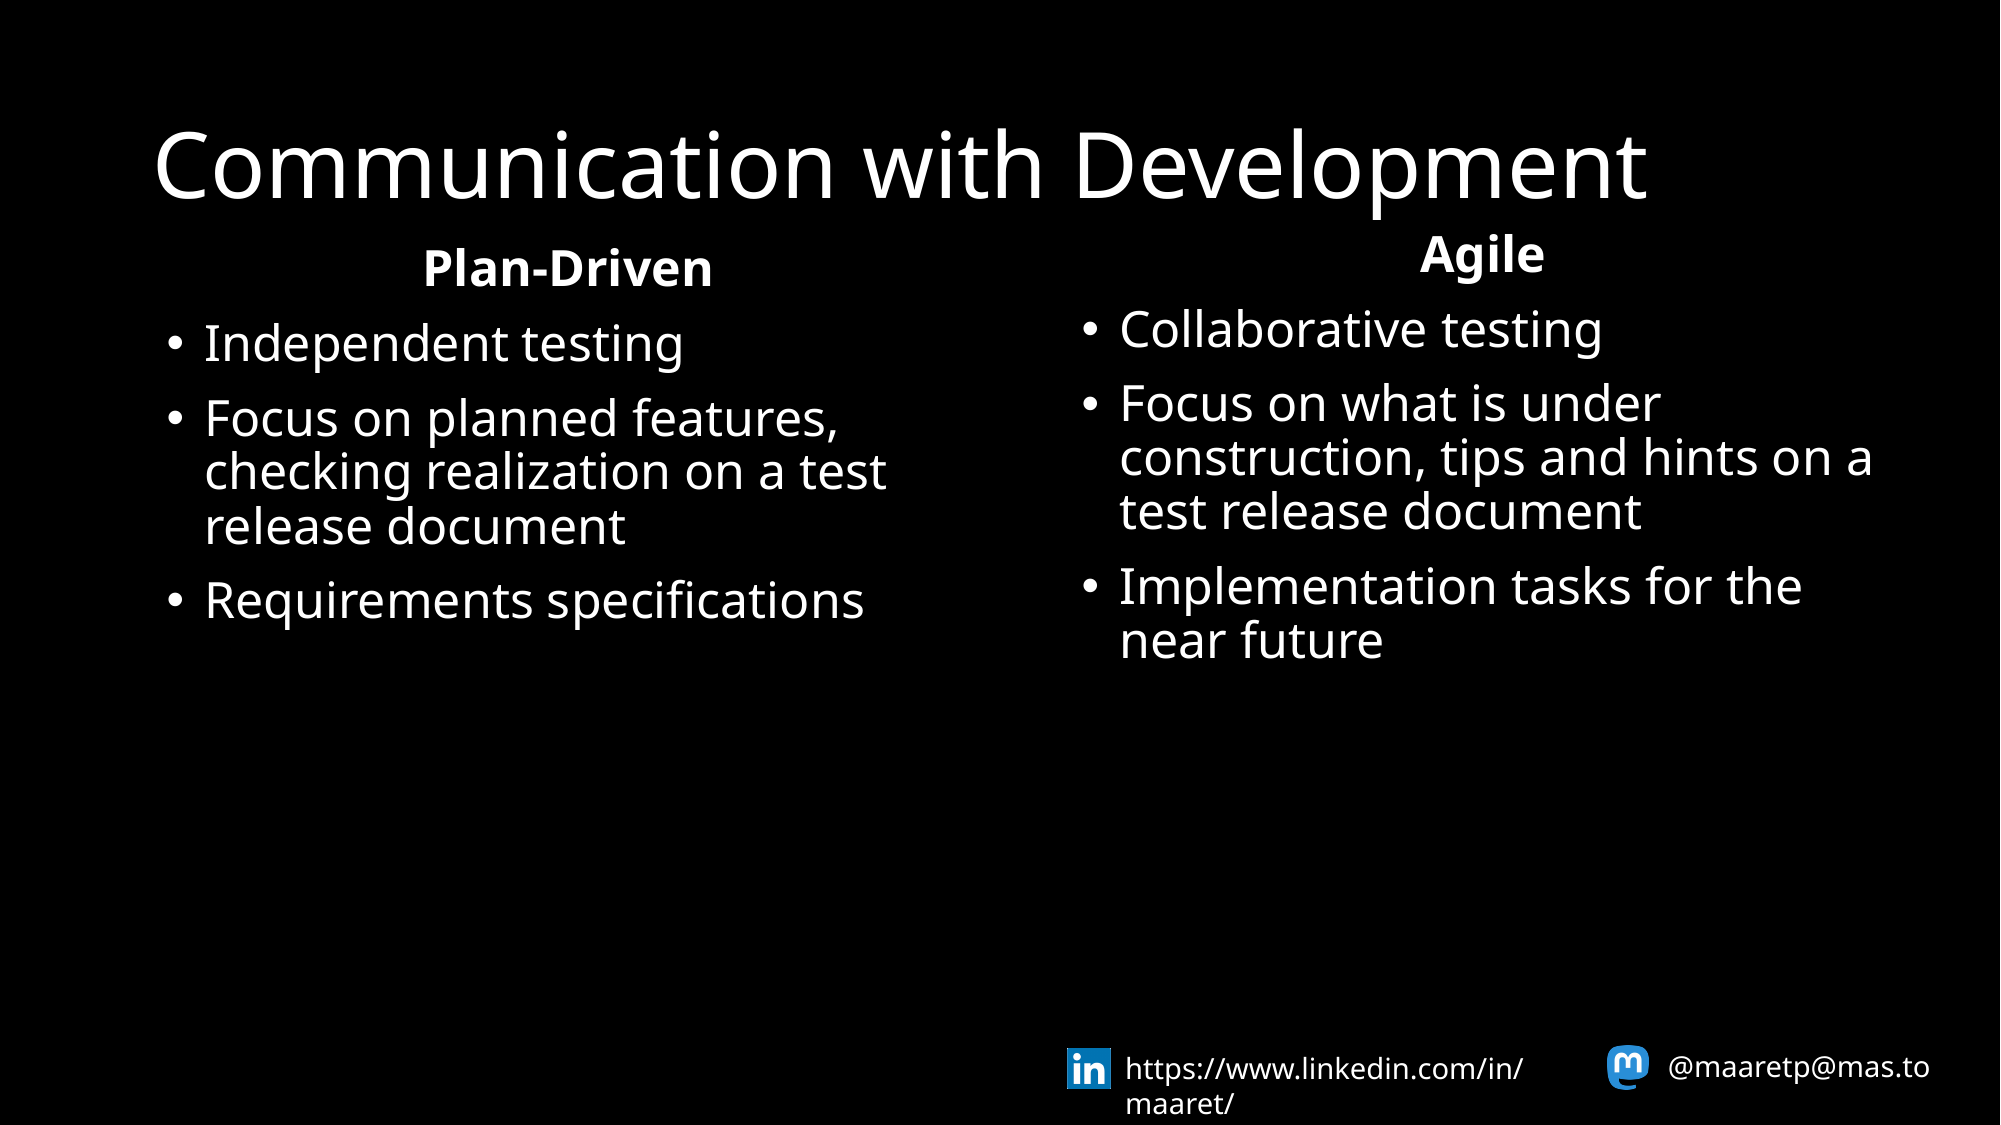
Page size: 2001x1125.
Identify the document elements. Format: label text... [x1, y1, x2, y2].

picture [1607, 1047, 1649, 1090]
list Plan-Driven Independent testing Focus on planned features, checking realization on a test release document Requirements specifications [151, 235, 985, 1061]
picture [1067, 1048, 1111, 1089]
title Communication with Development [137, 59, 1863, 278]
list Agile Collaborative testing Focus on what is under construction, tips and hints on a test release document Implementation tasks for the near future [1066, 221, 1900, 1047]
